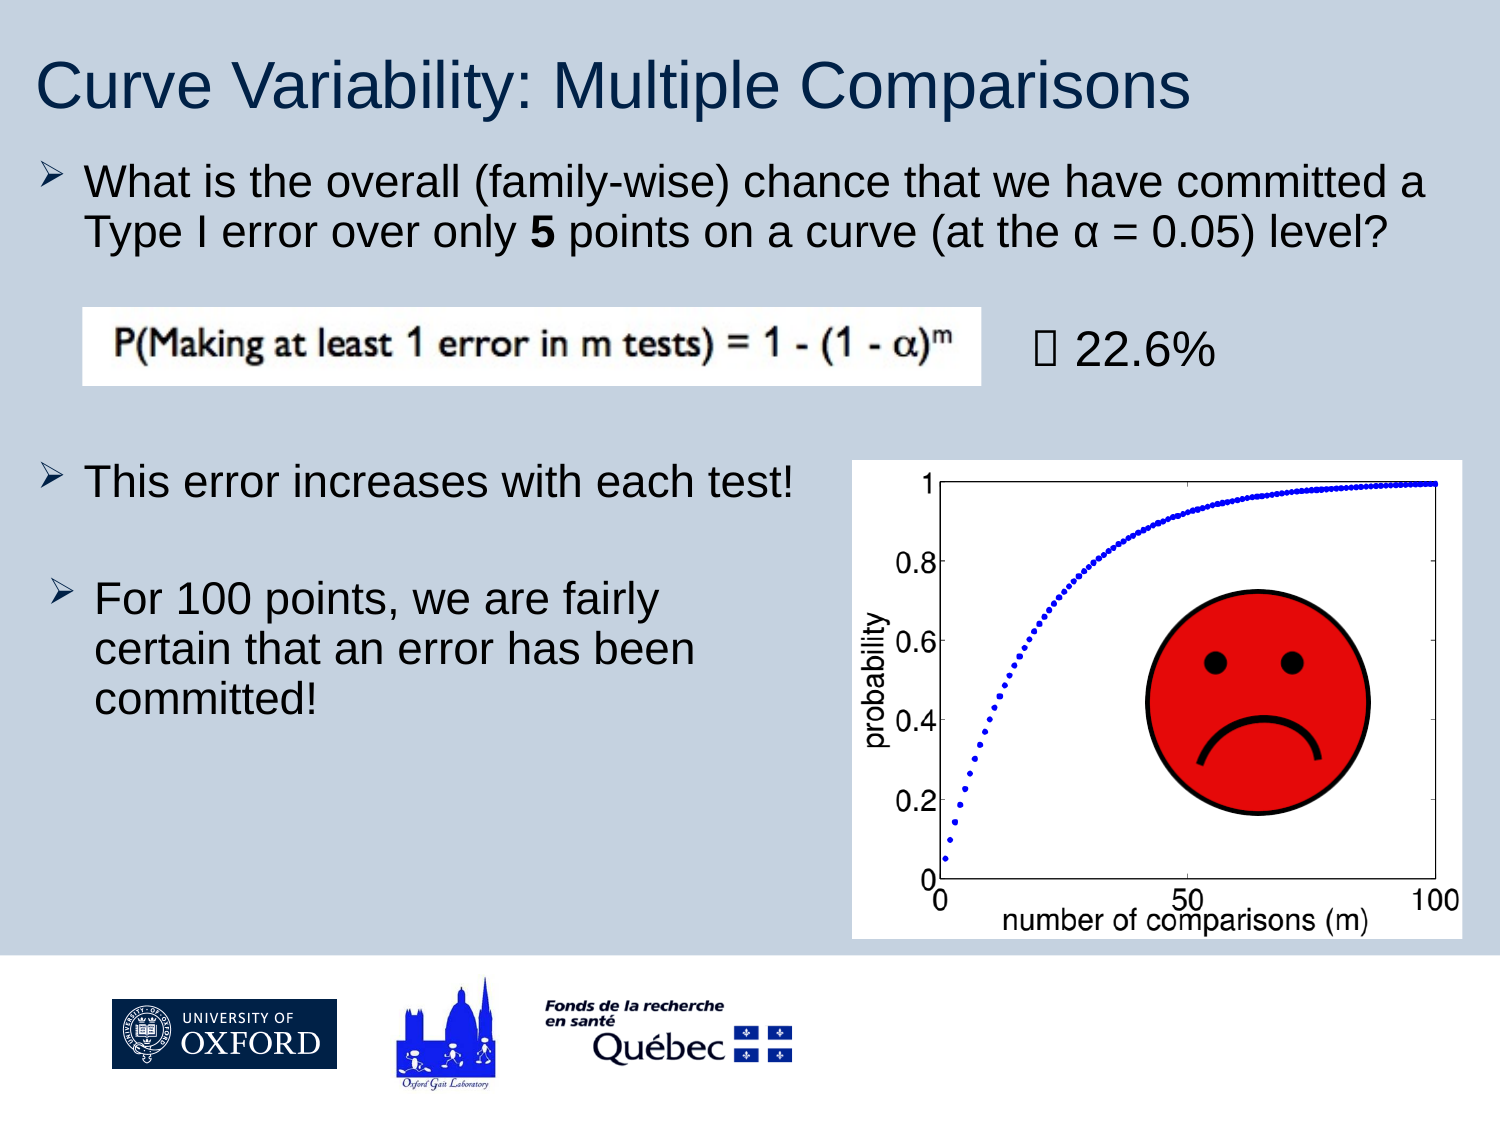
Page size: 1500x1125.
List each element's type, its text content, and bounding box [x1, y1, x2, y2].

picture [112, 999, 337, 1069]
text_box  22.6% [1001, 308, 1500, 384]
title Curve Variability: Multiple Comparisons [35, 44, 1445, 199]
picture [851, 460, 1463, 939]
text_box What is the overall (family-wise) chance that we have committed a Type I error over only 5 points on a curve (at the α = 0.05) level? This error increases with each test! [37, 199, 1430, 544]
picture [537, 994, 801, 1074]
picture [81, 306, 982, 387]
text_box For 100 points, we are fairly certain that an error has been committed! [47, 573, 803, 744]
picture [390, 974, 500, 1094]
